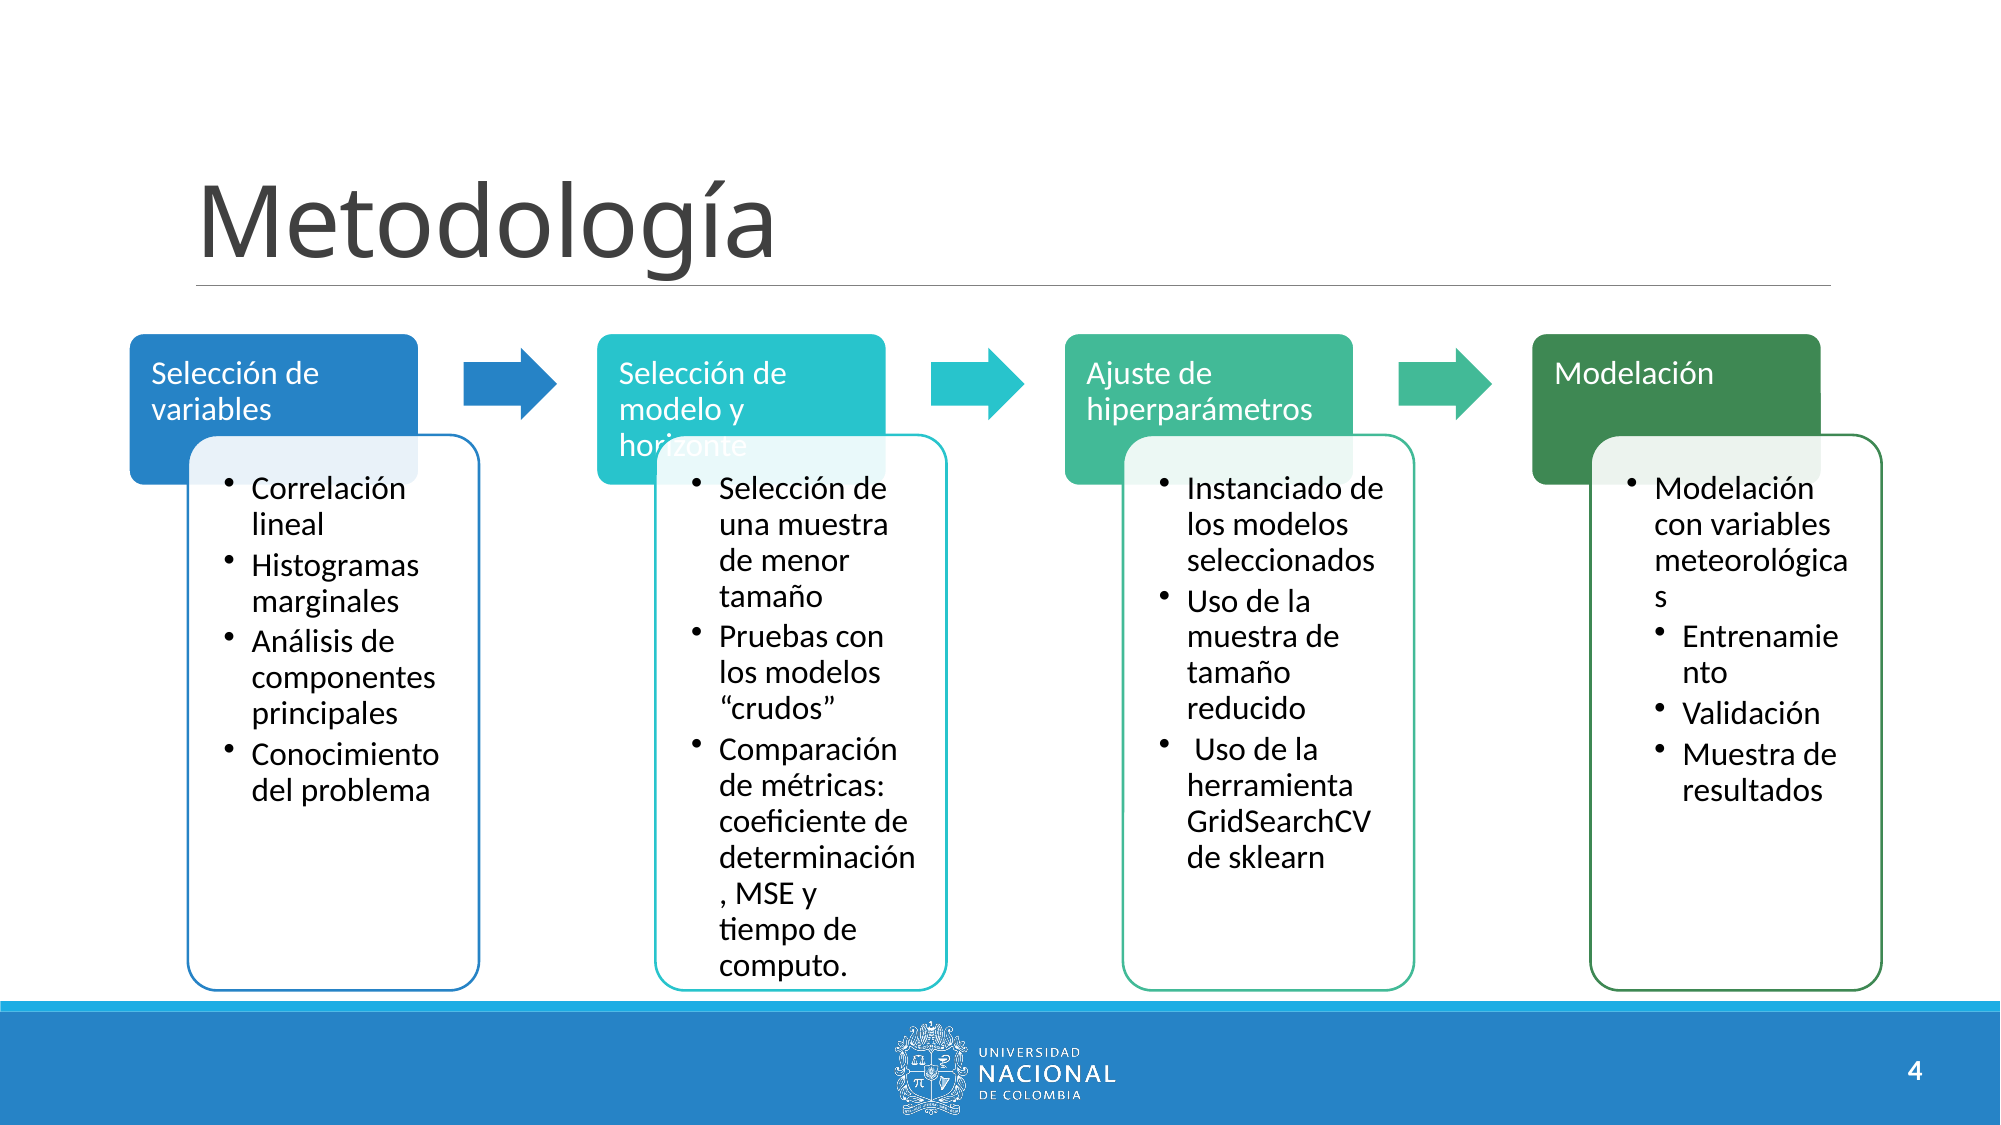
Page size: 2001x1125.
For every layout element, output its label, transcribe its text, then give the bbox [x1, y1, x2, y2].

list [125, 289, 1885, 1035]
slide_number 4 [1722, 1038, 1938, 1099]
picture [877, 1035, 1133, 1116]
title Metodología [180, 47, 1830, 285]
